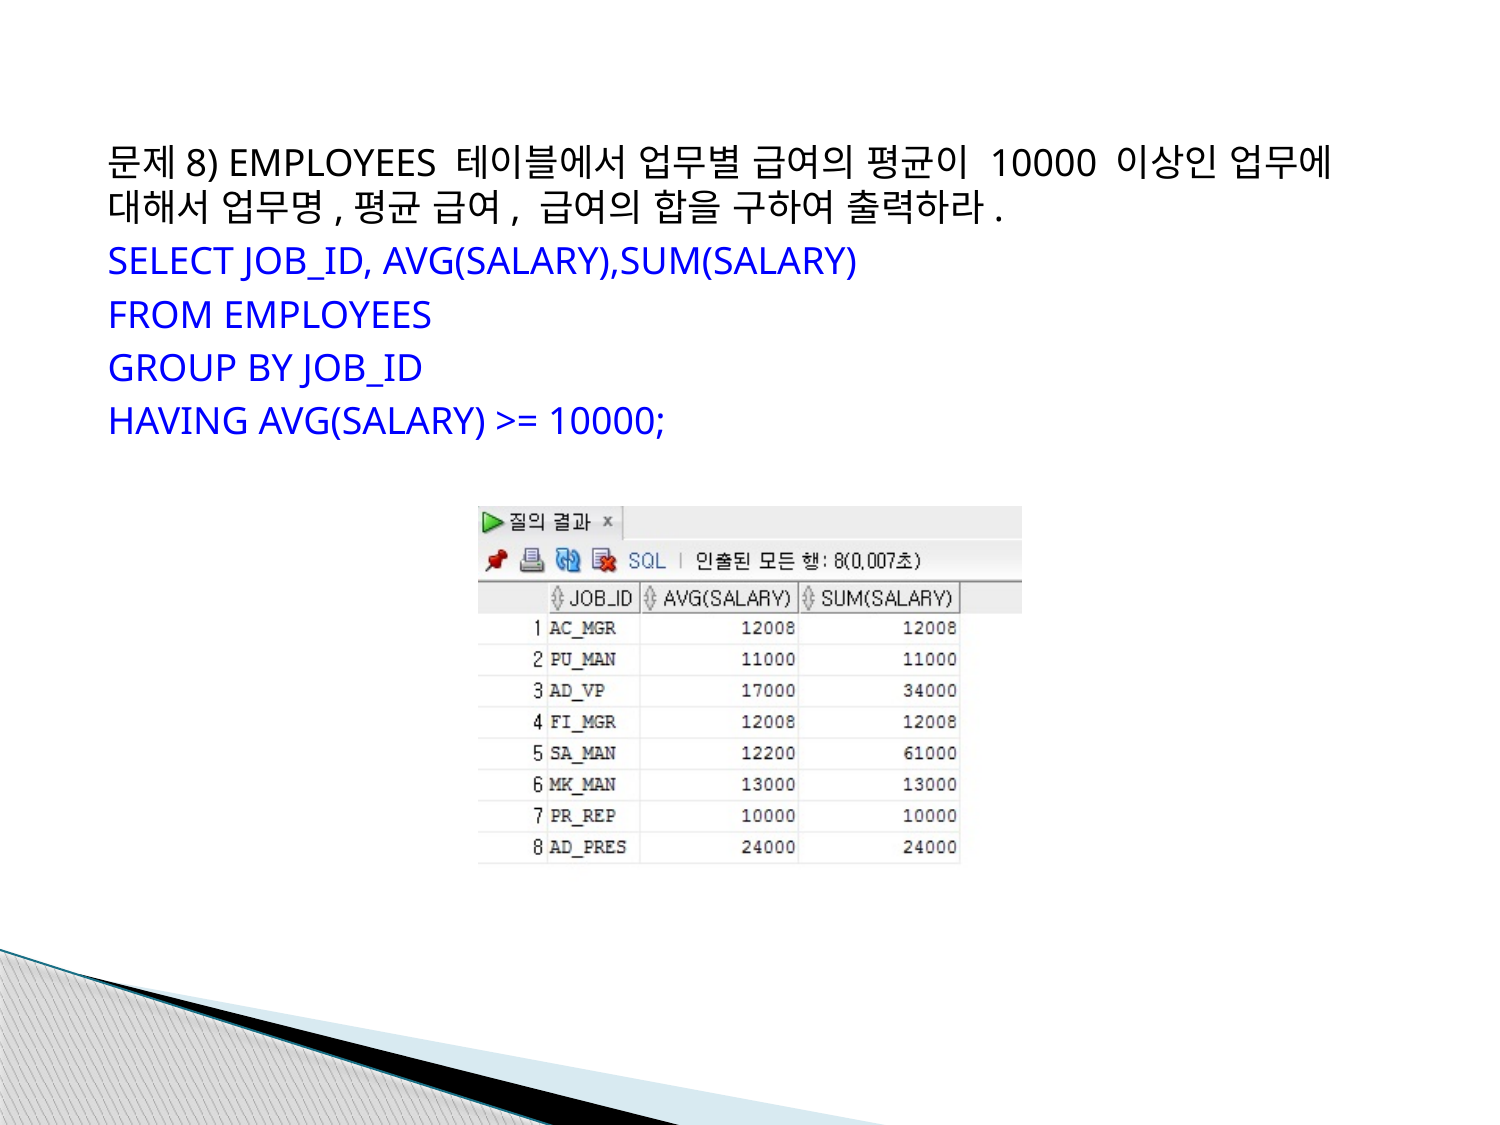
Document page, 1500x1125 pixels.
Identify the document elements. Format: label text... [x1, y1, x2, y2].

list 문제8) EMPLOYEES 테이블에서 업무별 급여의 평균이 10000 이상인 업무에 대해서 업무명,평균 급여, 급여의 합을 구하여 출력하라. SELECT JOB_ID, AVG(SALARY),SUM(SALARY) FROM EMPLOYEES GROUP BY JOB_ID HAVING AVG(SALARY) >= 10000; [75, 78, 1425, 986]
picture [478, 505, 1022, 941]
